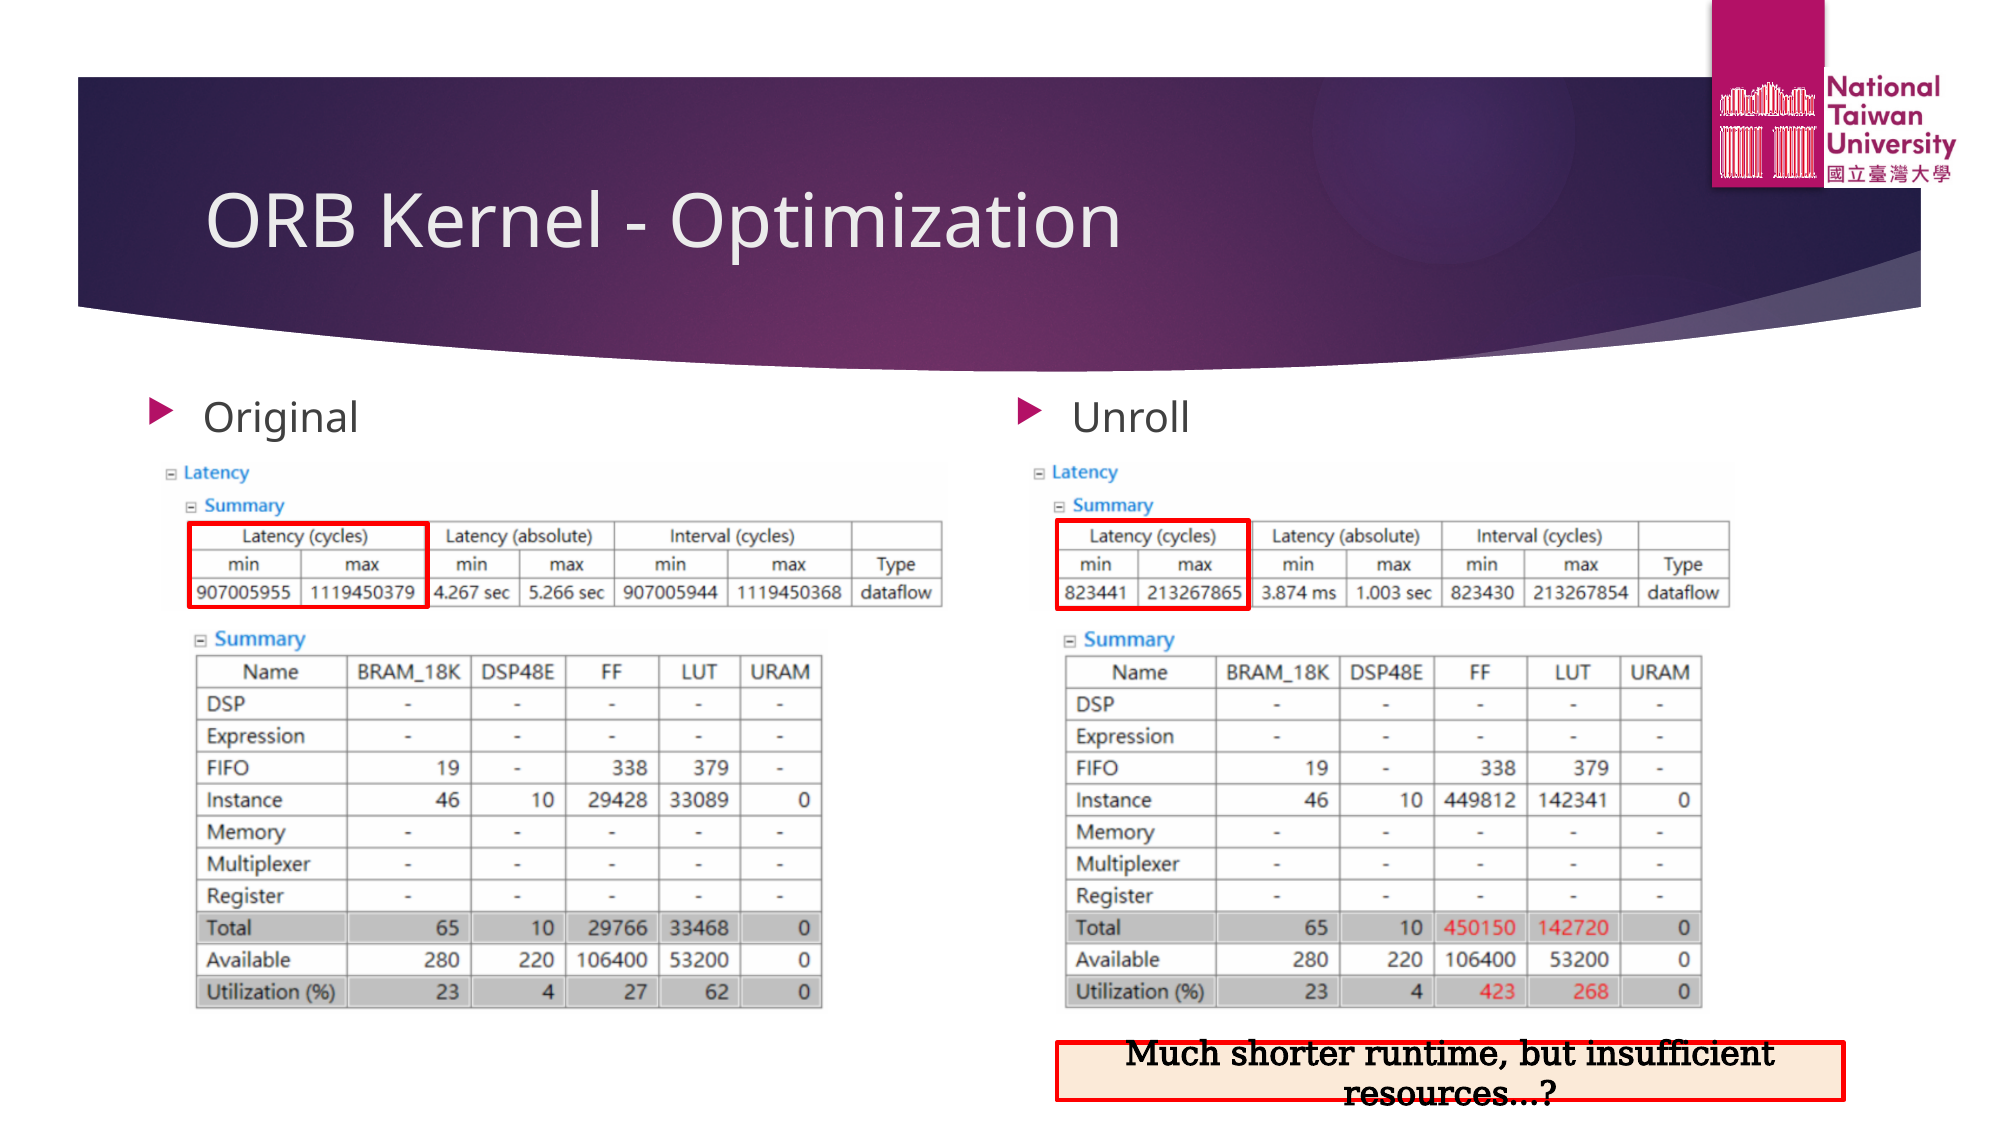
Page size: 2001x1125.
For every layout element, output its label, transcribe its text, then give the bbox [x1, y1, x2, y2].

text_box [1720, 67, 1960, 188]
picture [161, 462, 948, 611]
picture [1056, 629, 1710, 1014]
picture [189, 629, 828, 1014]
list Original [131, 382, 919, 966]
text_box Much shorter runtime, but insufficient resources…? [1055, 1041, 1845, 1102]
title ORB Kernel - Optimization [189, 159, 1627, 276]
text_box Unroll [999, 382, 1787, 966]
picture [1029, 462, 1735, 611]
